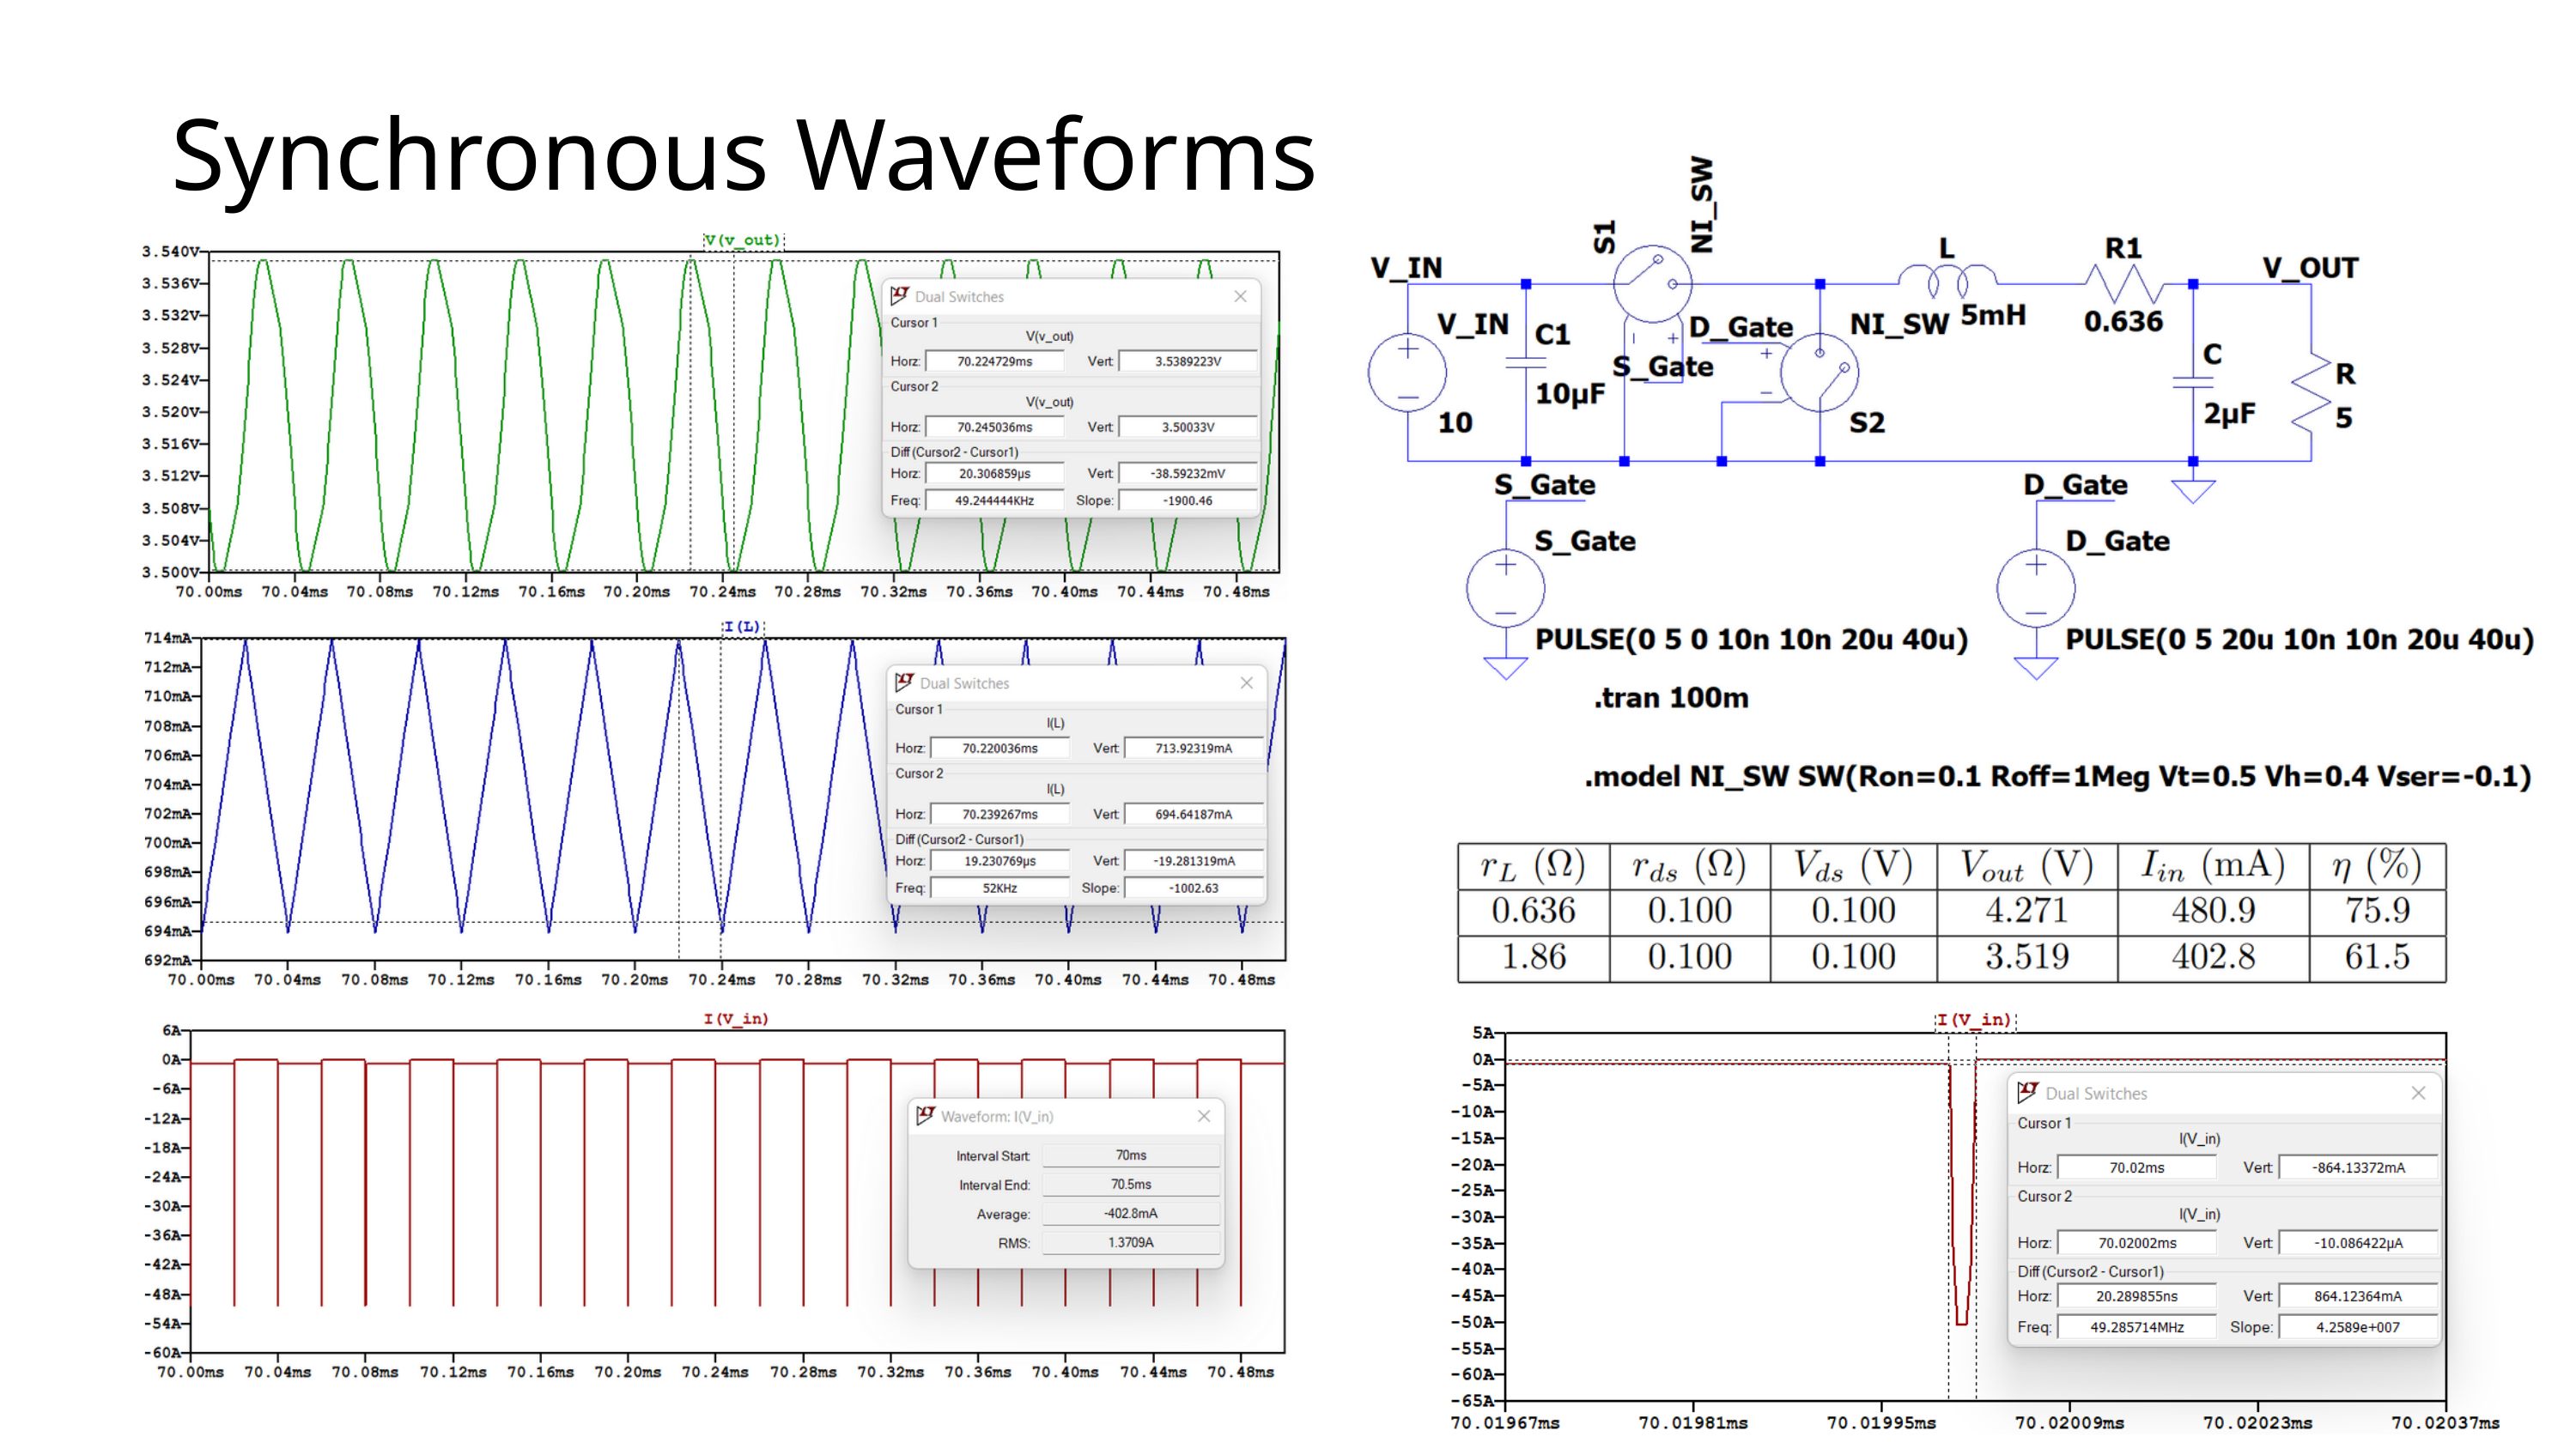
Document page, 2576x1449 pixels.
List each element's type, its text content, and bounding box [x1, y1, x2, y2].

text_box Synchronous Waveforms [143, 72, 1347, 210]
picture [1451, 835, 2455, 989]
picture [1352, 147, 2554, 805]
picture [144, 620, 1291, 989]
picture [1451, 1011, 2500, 1434]
picture [144, 1012, 1291, 1380]
picture [143, 233, 1289, 603]
